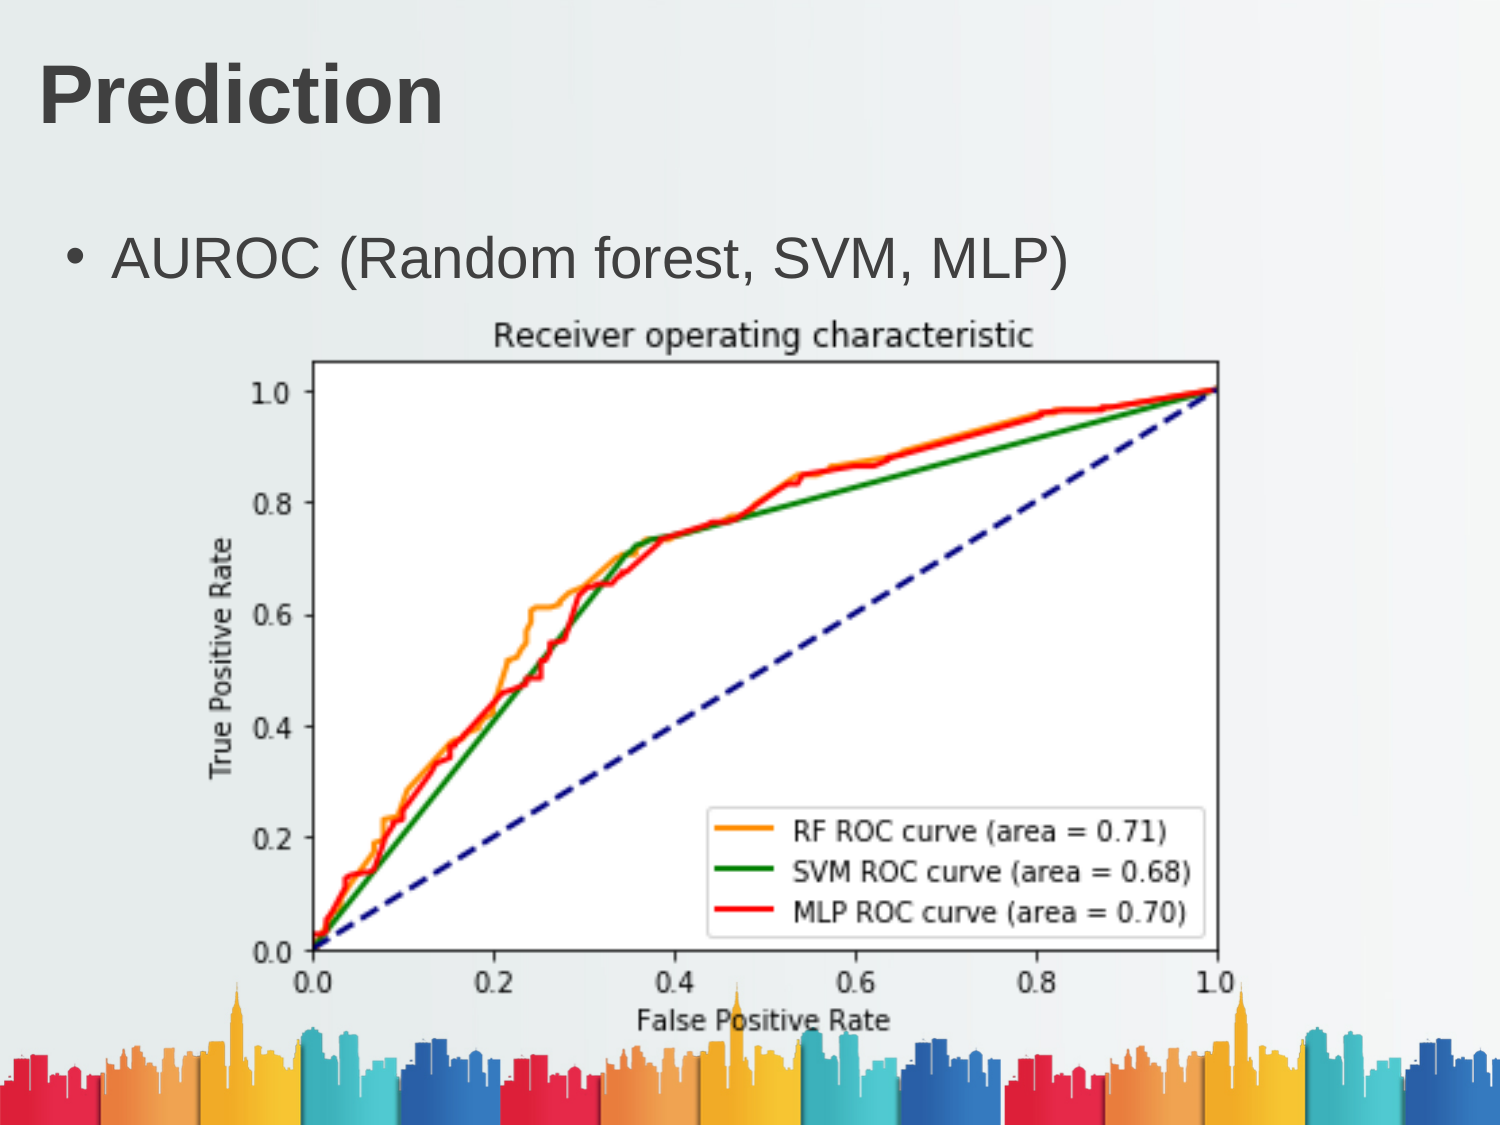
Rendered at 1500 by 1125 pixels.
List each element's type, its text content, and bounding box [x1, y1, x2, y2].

picture [0, 179, 1500, 1125]
list AUROC (Random forest, SVM, MLP) [0, 178, 1453, 545]
title Prediction [0, 2, 1500, 179]
